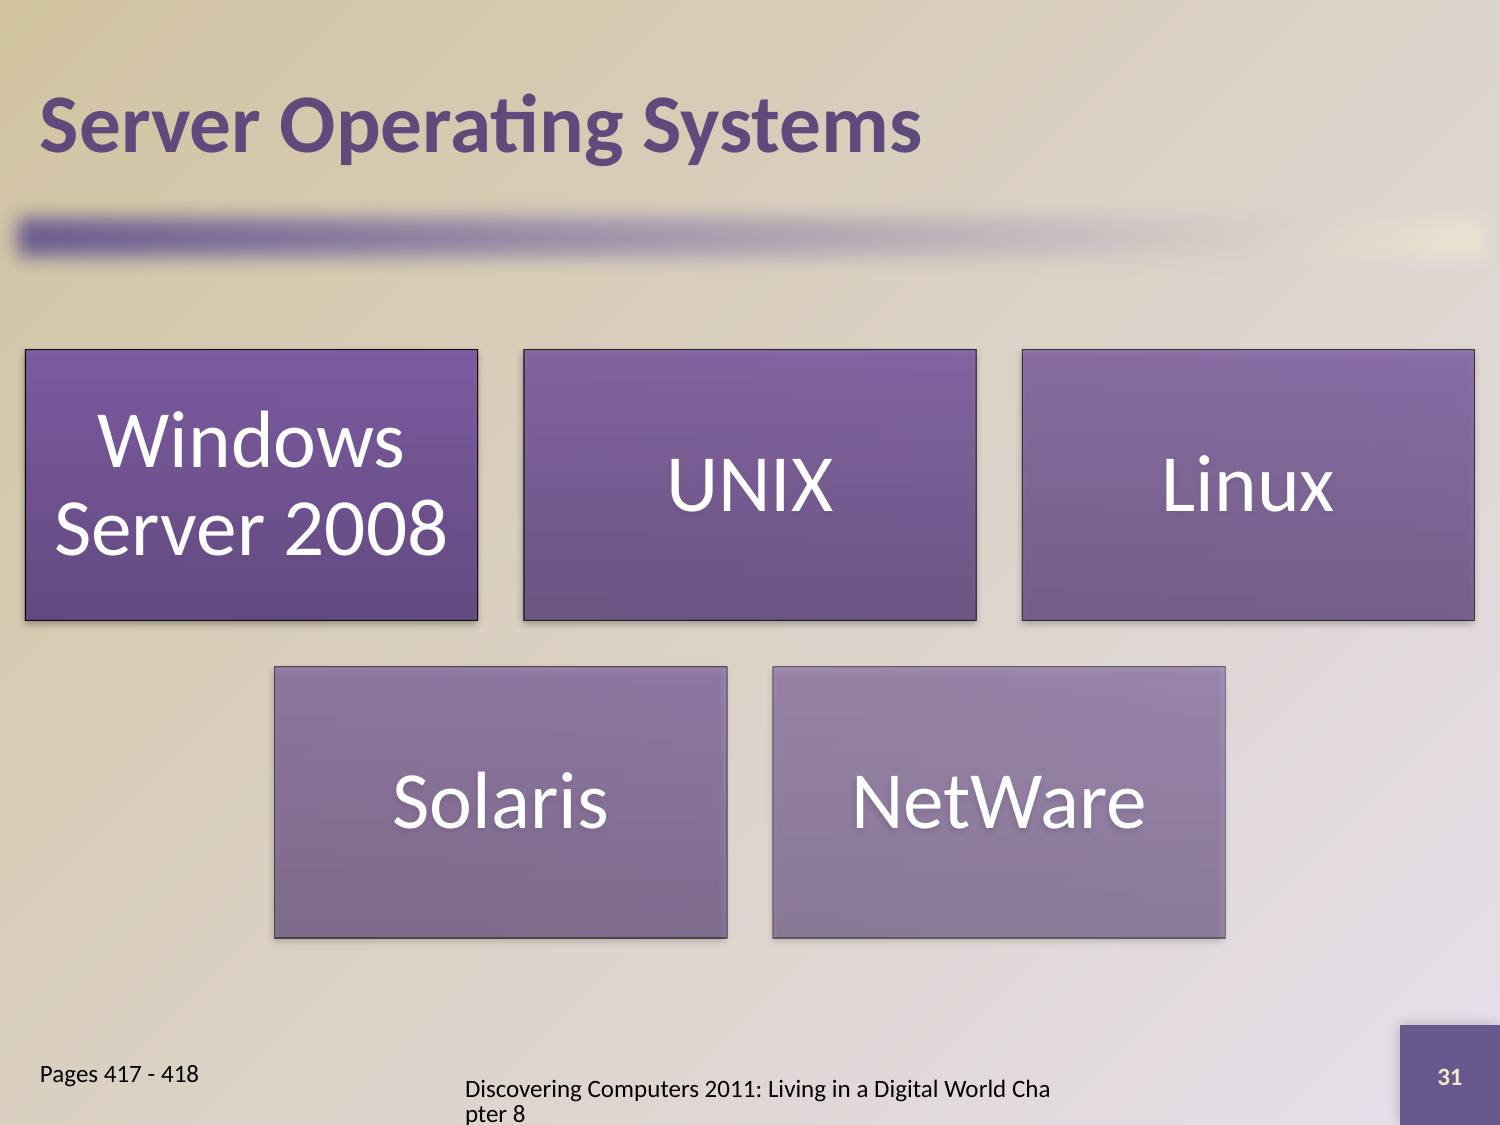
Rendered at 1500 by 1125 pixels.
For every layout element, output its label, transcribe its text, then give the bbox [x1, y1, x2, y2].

list Pages 417 - 418 [24, 1050, 300, 1125]
slide_number 31 [1400, 1025, 1500, 1125]
title Server Operating Systems [24, 24, 1475, 213]
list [24, 262, 1476, 1026]
footer Discovering Computers 2011: Living in a Digital World Chapter 8 [450, 1050, 1075, 1125]
